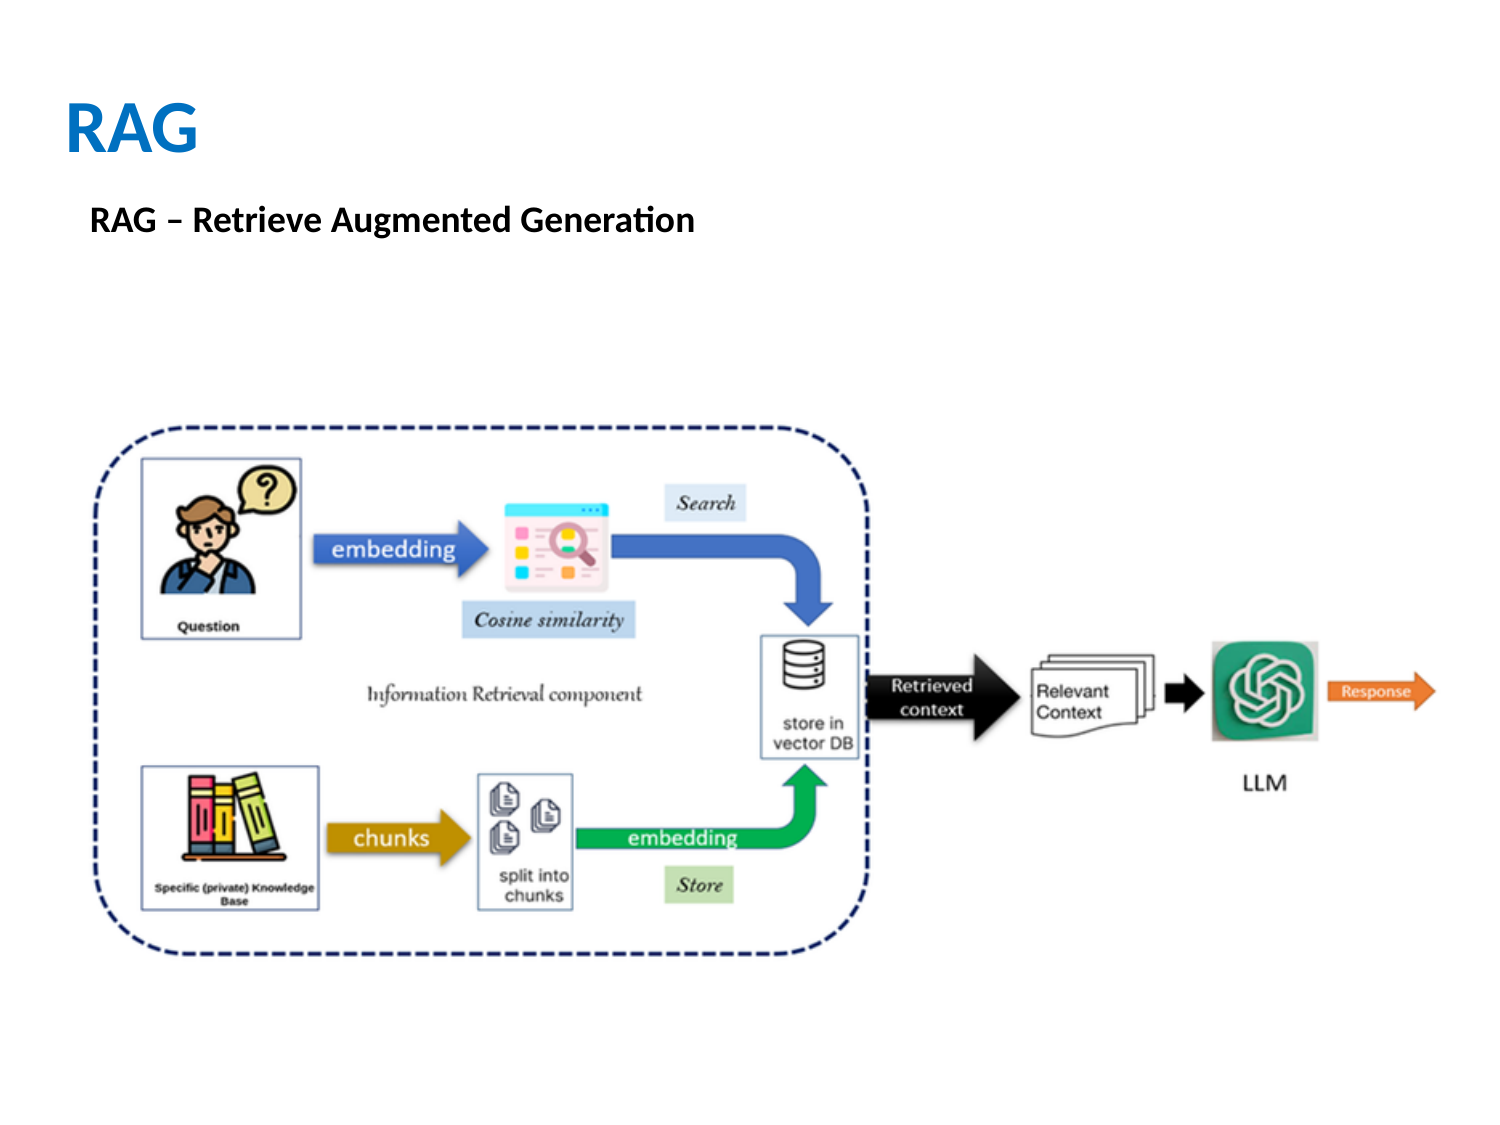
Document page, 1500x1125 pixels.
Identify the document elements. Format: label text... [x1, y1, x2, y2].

picture [78, 420, 1442, 973]
text_box RAG [50, 70, 525, 175]
text_box RAG – Retrieve Augmented Generation [74, 187, 1451, 248]
